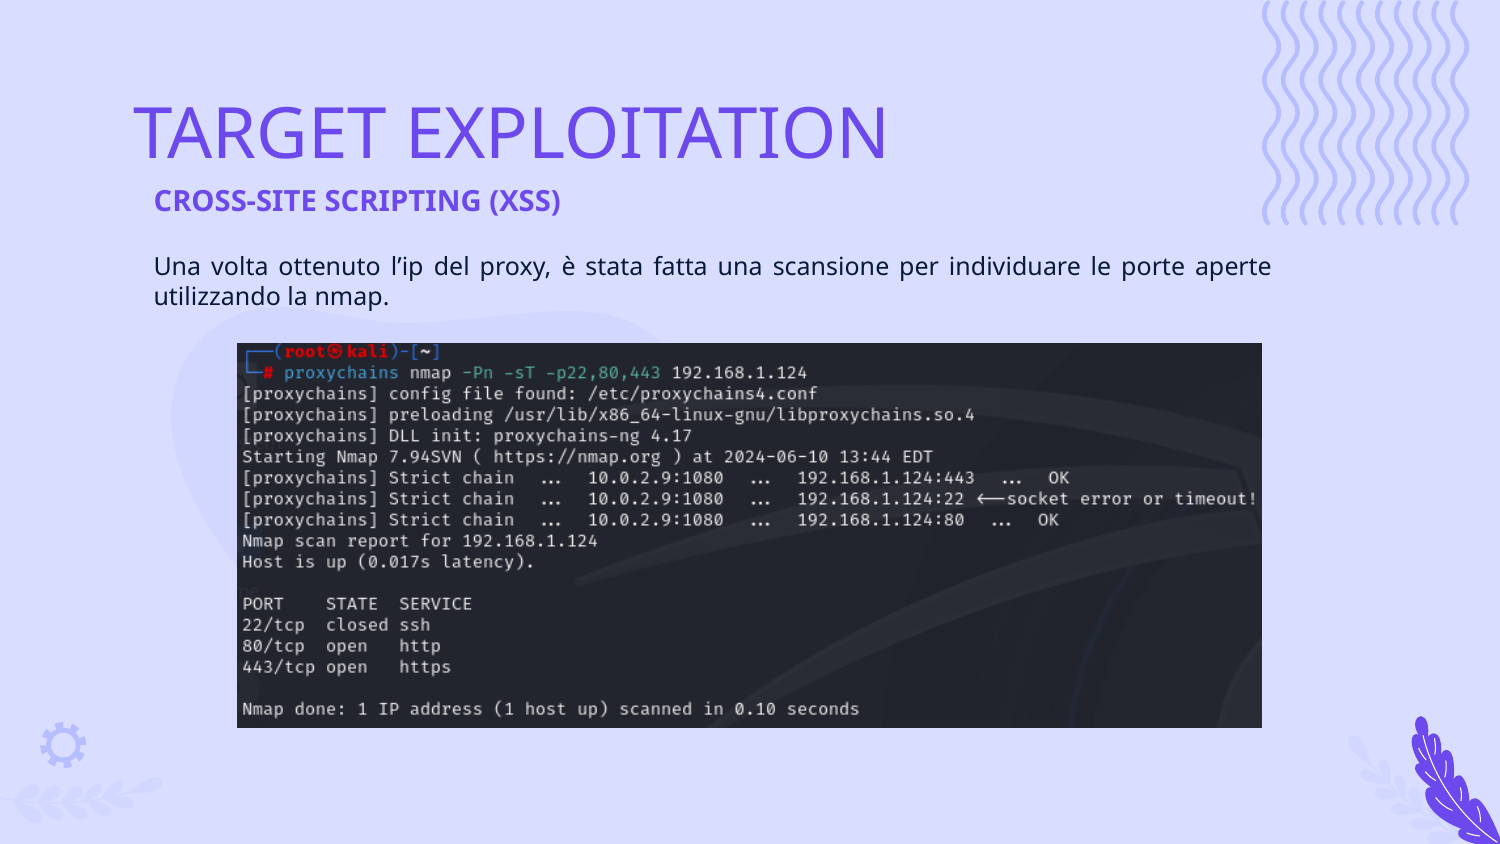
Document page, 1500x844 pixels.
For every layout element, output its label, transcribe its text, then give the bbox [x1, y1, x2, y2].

title TARGET EXPLOITATION [118, 72, 1382, 167]
text_box Una volta ottenuto l’ip del proxy, è stata fatta una scansione per individuare le porte aperte utilizzando la nmap. [138, 235, 1289, 287]
picture [237, 343, 1263, 728]
text_box CROSS-SITE SCRIPTING (XSS) [138, 166, 634, 219]
